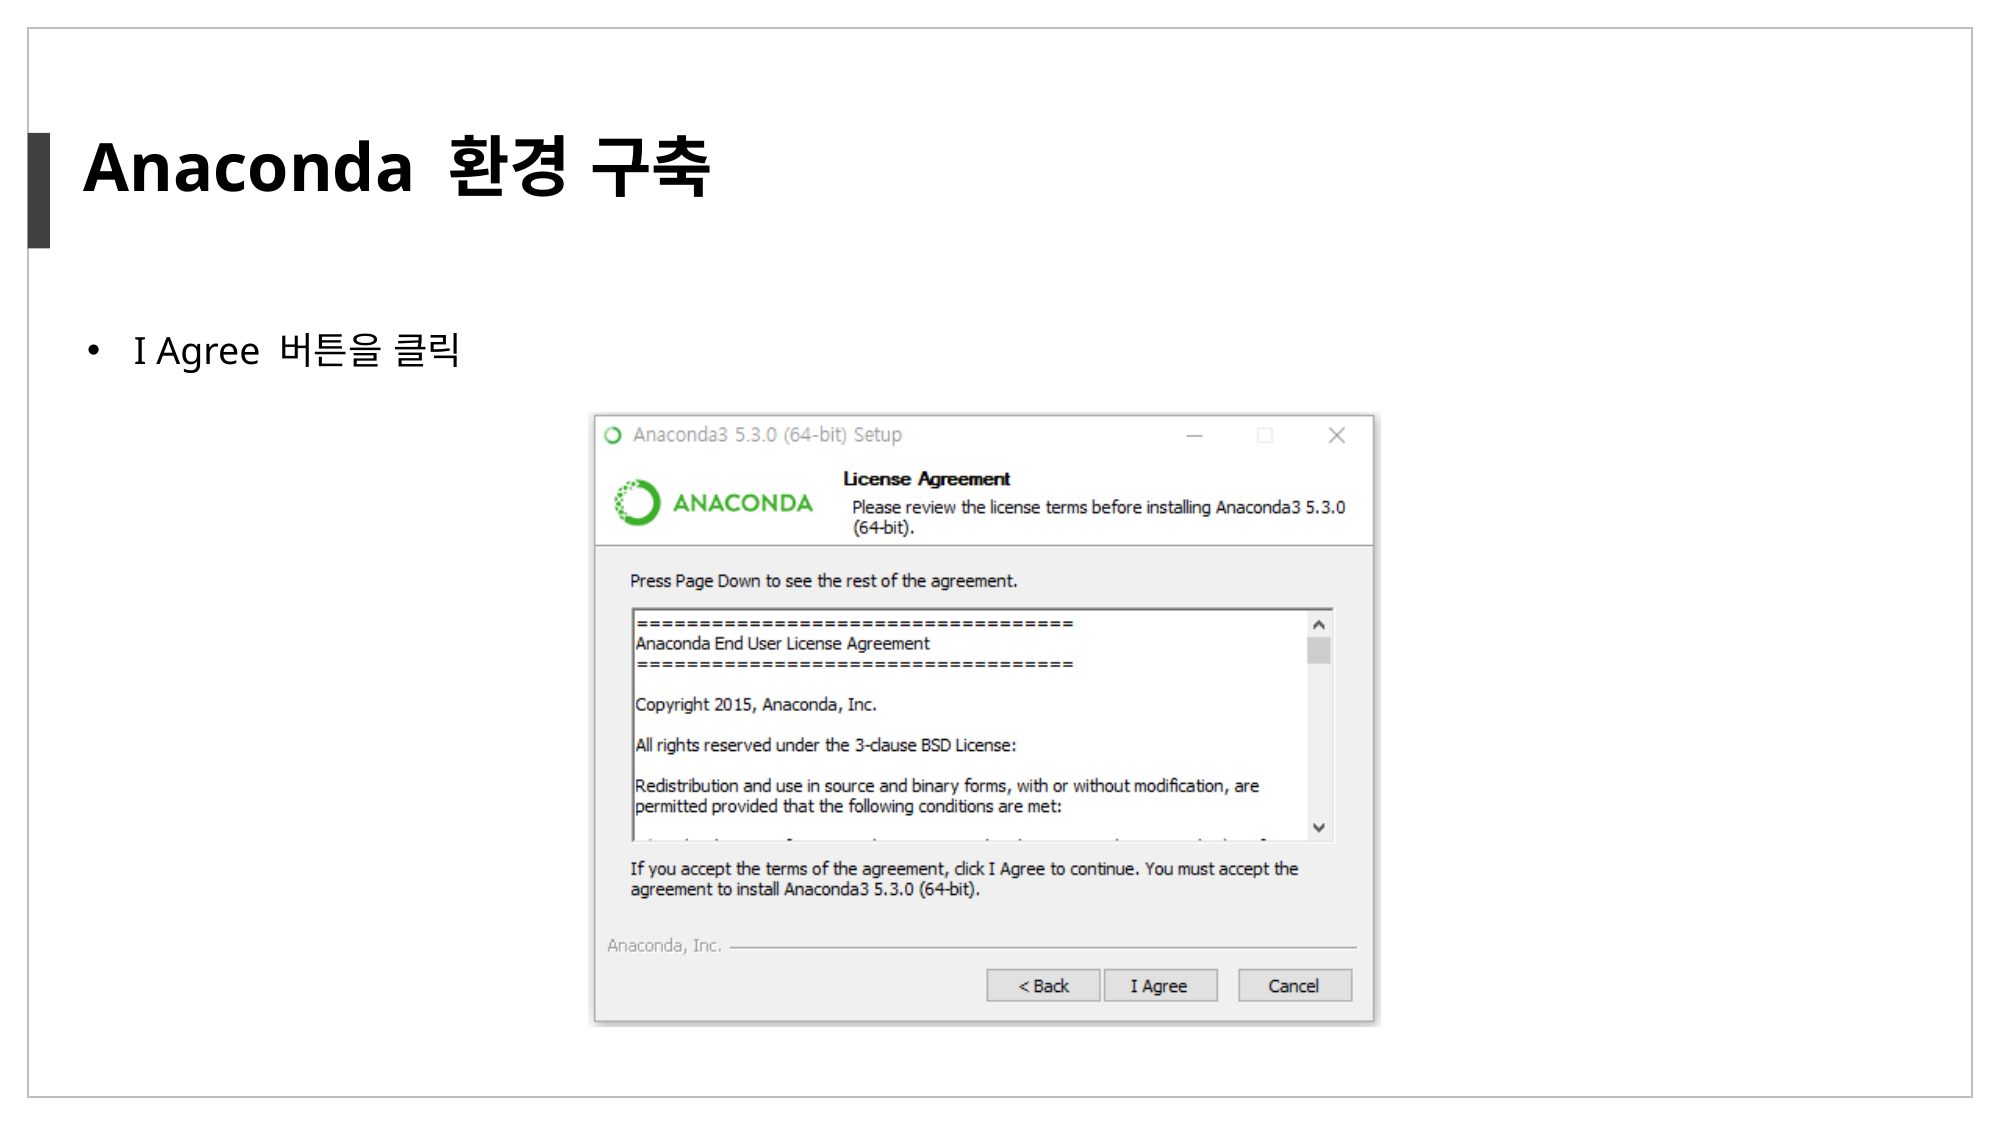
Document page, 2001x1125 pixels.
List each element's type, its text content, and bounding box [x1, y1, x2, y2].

text_box Anaconda 환경 구축 [68, 117, 729, 213]
text_box I Agree 버튼을 클릭 [72, 319, 478, 380]
text_box [27, 27, 1973, 1098]
text_box [27, 132, 51, 249]
picture [587, 412, 1381, 1027]
